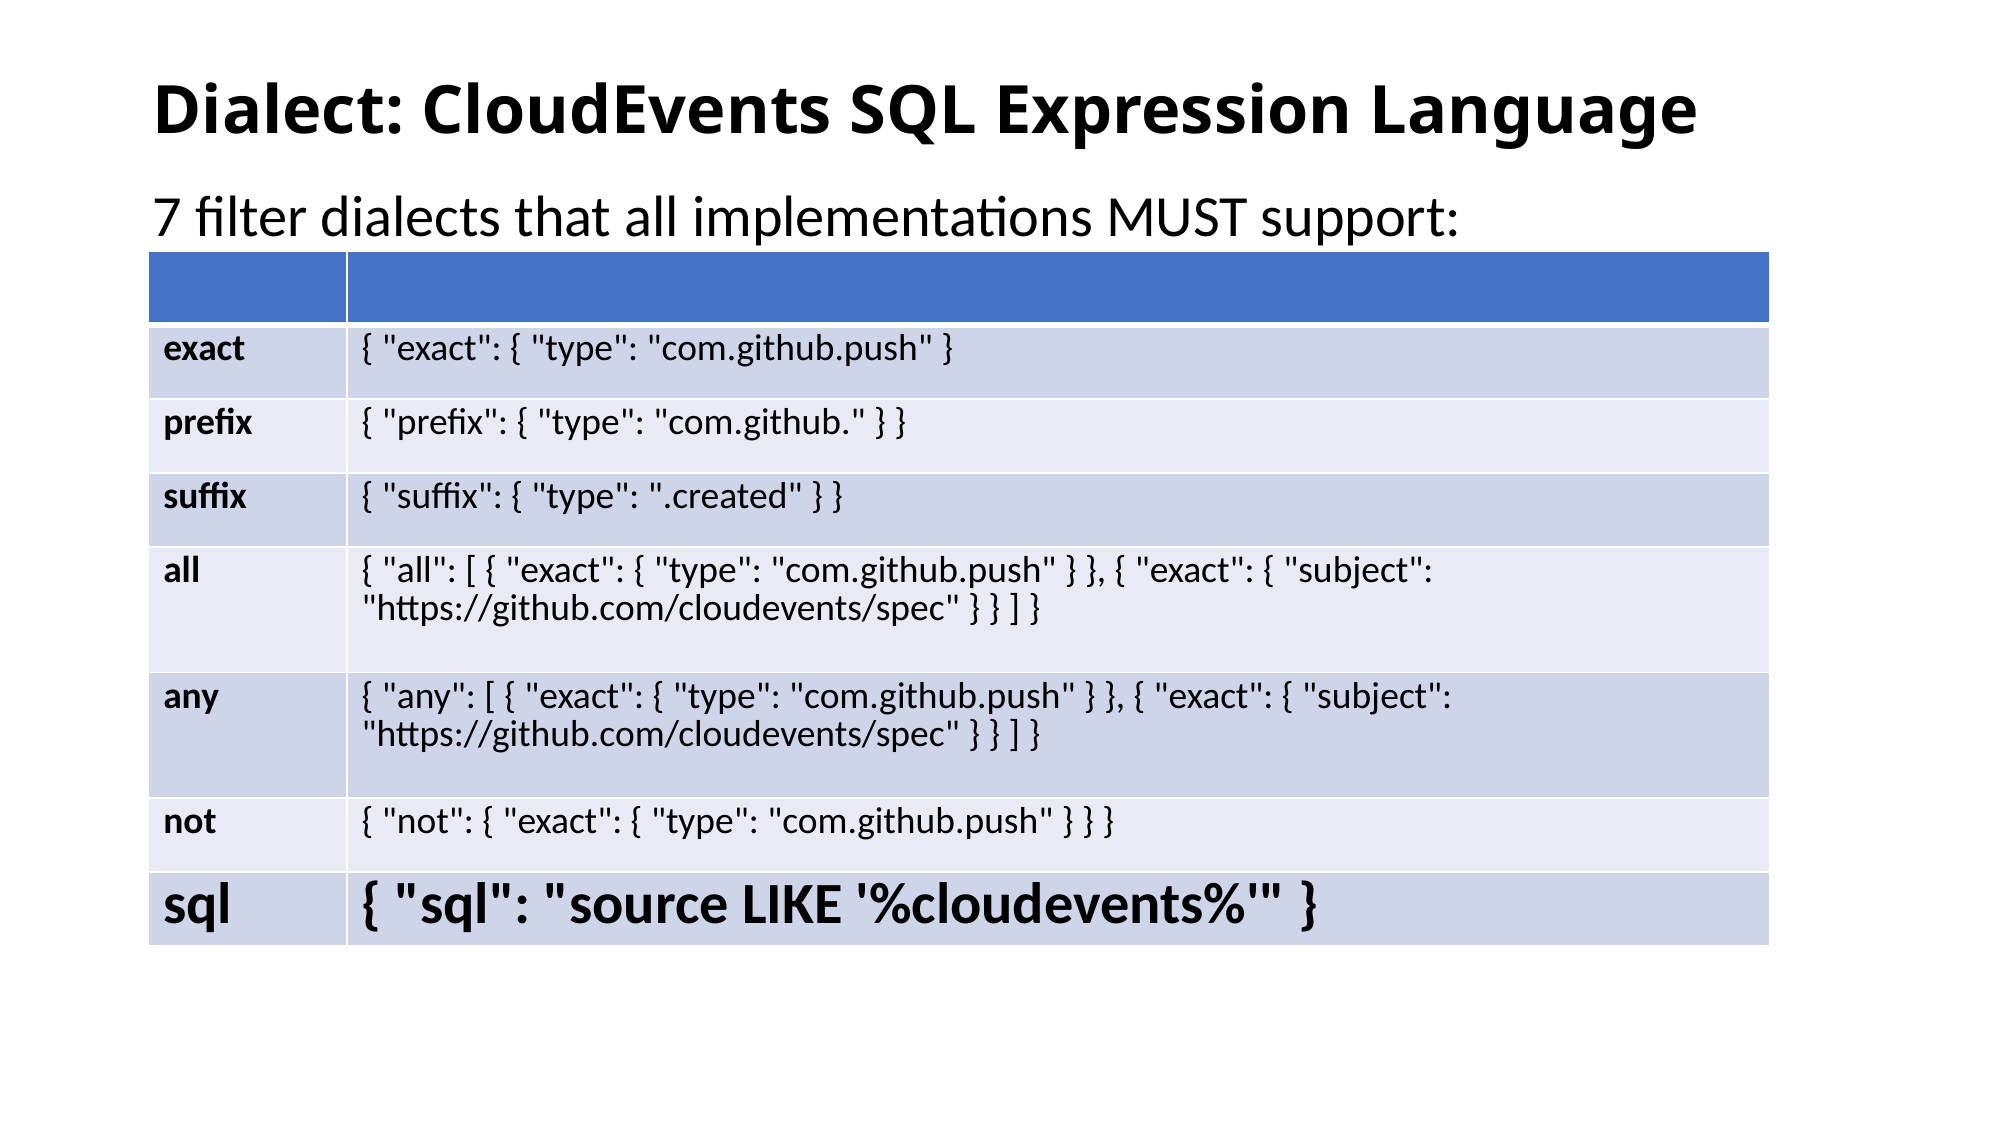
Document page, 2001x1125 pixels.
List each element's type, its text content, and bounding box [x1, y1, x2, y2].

table_header [149, 252, 346, 322]
table_cell exact [149, 328, 346, 398]
table_cell sql [149, 873, 346, 945]
table_cell { "exact": { "type": "com.github.push" } [348, 328, 1769, 398]
table_cell { "not": { "exact": { "type": "com.github.push" } } } [348, 799, 1769, 871]
table_cell prefix [149, 400, 346, 472]
table_cell { "all": [ { "exact": { "type": "com.github.push" } }, { "exact": { "subject": "https://github.com/cloudevents/spec" } } ] } [348, 548, 1769, 672]
list 7 filter dialects that all implementations MUST support: I [137, 178, 1863, 1014]
table_cell any [149, 673, 346, 797]
table_cell all [149, 548, 346, 672]
table_cell { "any": [ { "exact": { "type": "com.github.push" } }, { "exact": { "subject": "https://github.com/cloudevents/spec" } } ] } [348, 673, 1769, 797]
table_cell suffix [149, 474, 346, 546]
table_cell not [149, 799, 346, 871]
table_cell { "prefix": { "type": "com.github." } } [348, 400, 1769, 472]
table_header [348, 252, 1769, 322]
title Dialect: CloudEvents SQL Expression Language [137, 59, 1863, 164]
table_cell { "suffix": { "type": ".created" } } [348, 474, 1769, 546]
table_cell { "sql": "source LIKE '%cloudevents%'" } [348, 873, 1769, 945]
